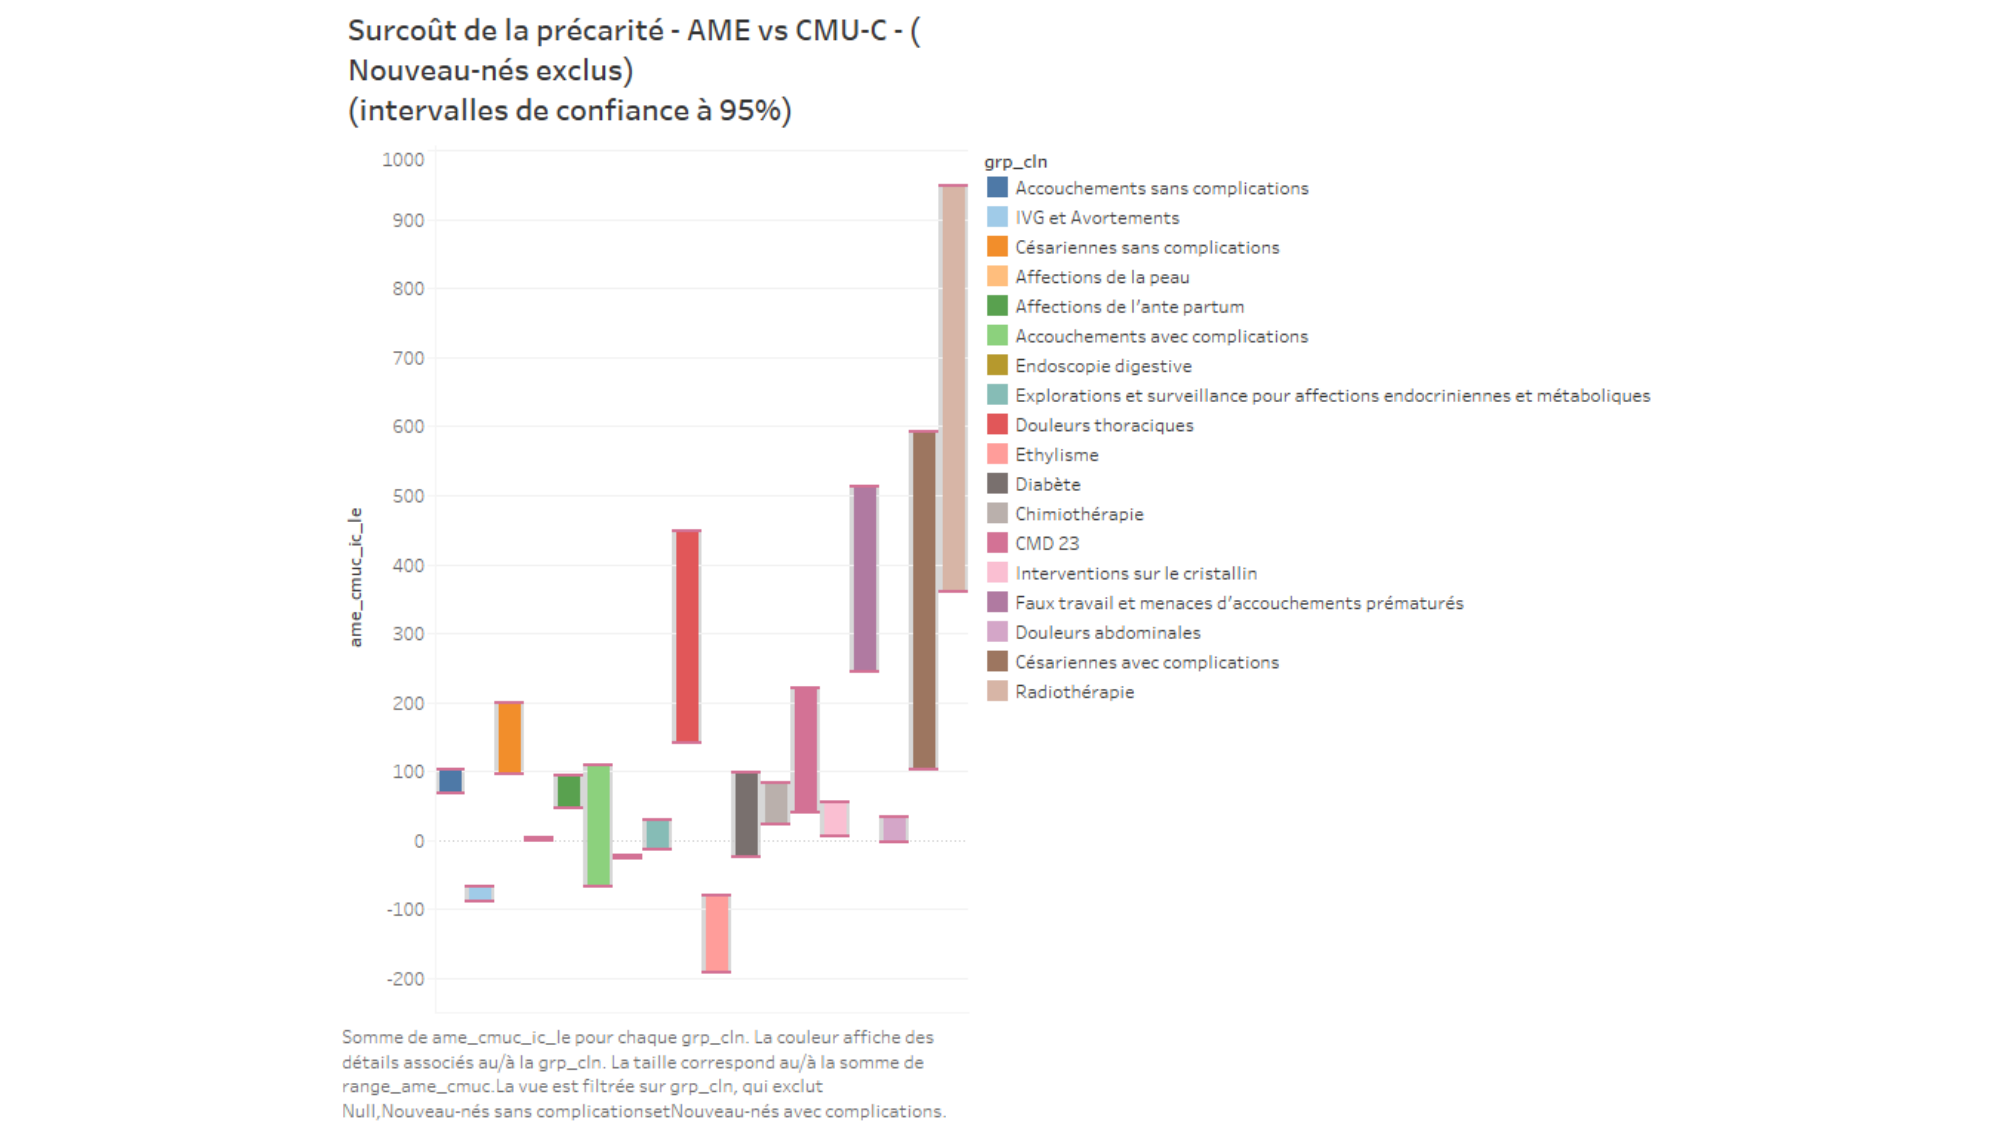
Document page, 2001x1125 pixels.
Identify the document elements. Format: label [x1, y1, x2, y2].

picture [342, 0, 1658, 1125]
